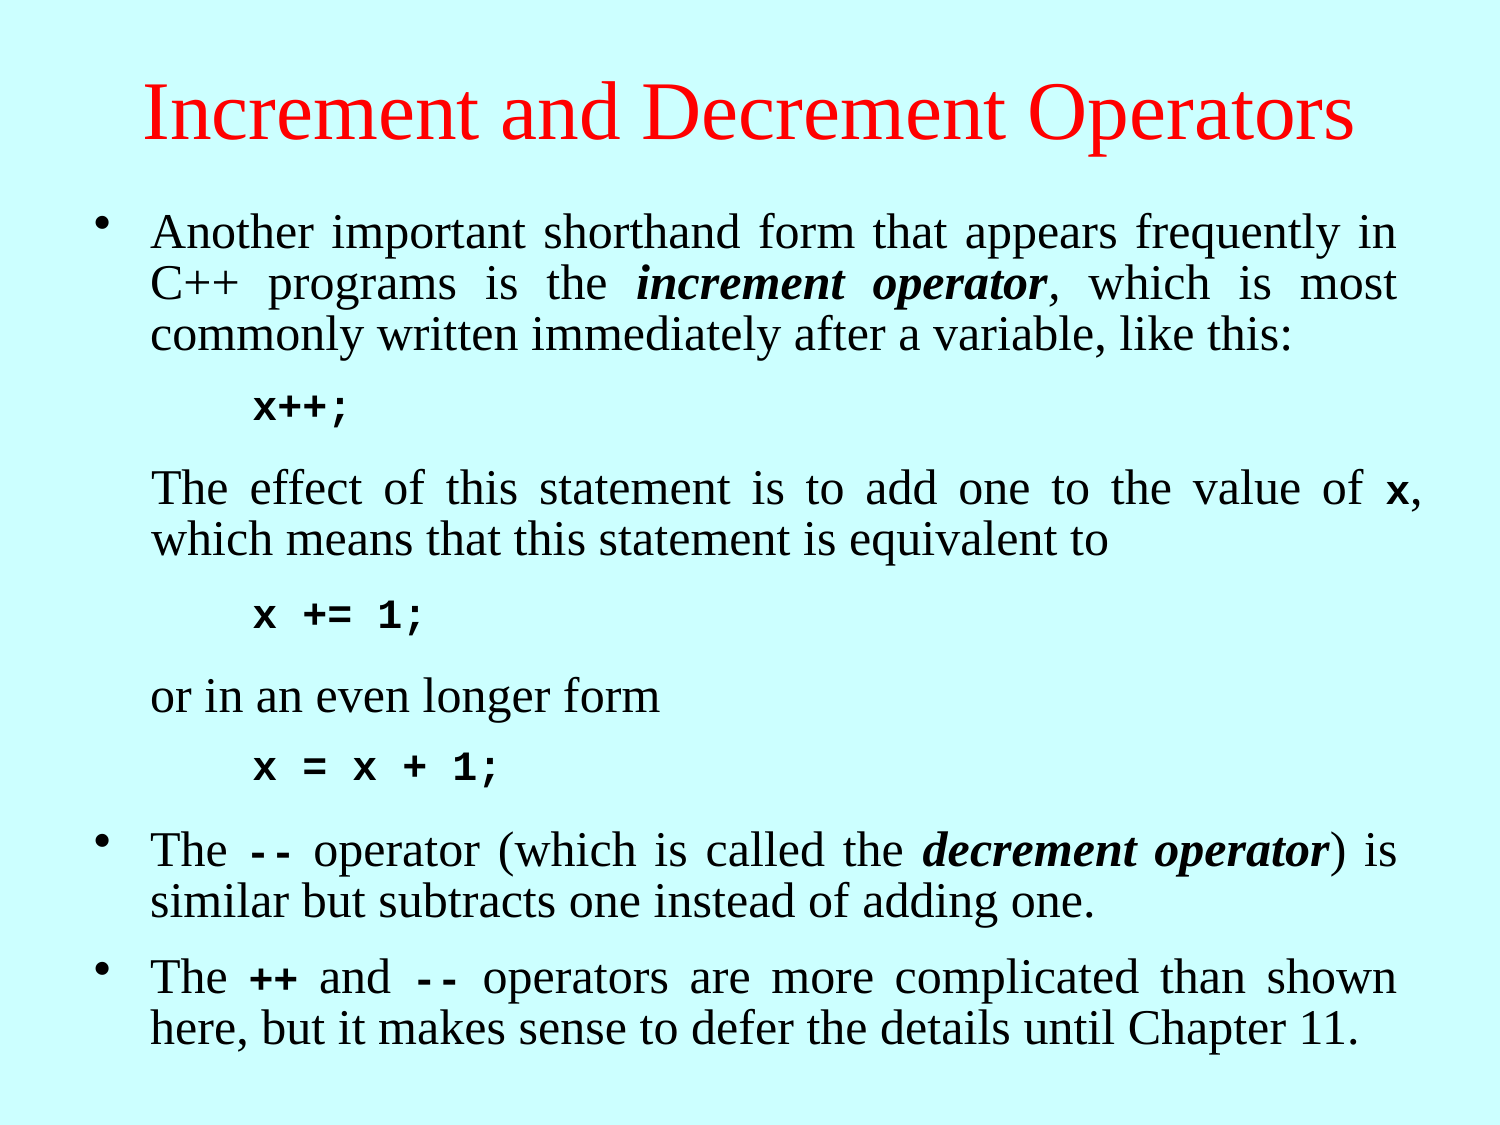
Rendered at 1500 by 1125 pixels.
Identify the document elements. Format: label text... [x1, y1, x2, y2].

text_box The ++ and -- operators are more complicated than shown here, but it makes sense to defer the details until Chapter 11. [79, 945, 1413, 1078]
title Increment and Decrement Operators [0, 12, 1500, 201]
text_box The -- operator (which is called the decrement operator) is similar but subtracts one instead of adding one. [79, 818, 1413, 945]
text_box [78, 199, 1413, 438]
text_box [78, 455, 1438, 798]
